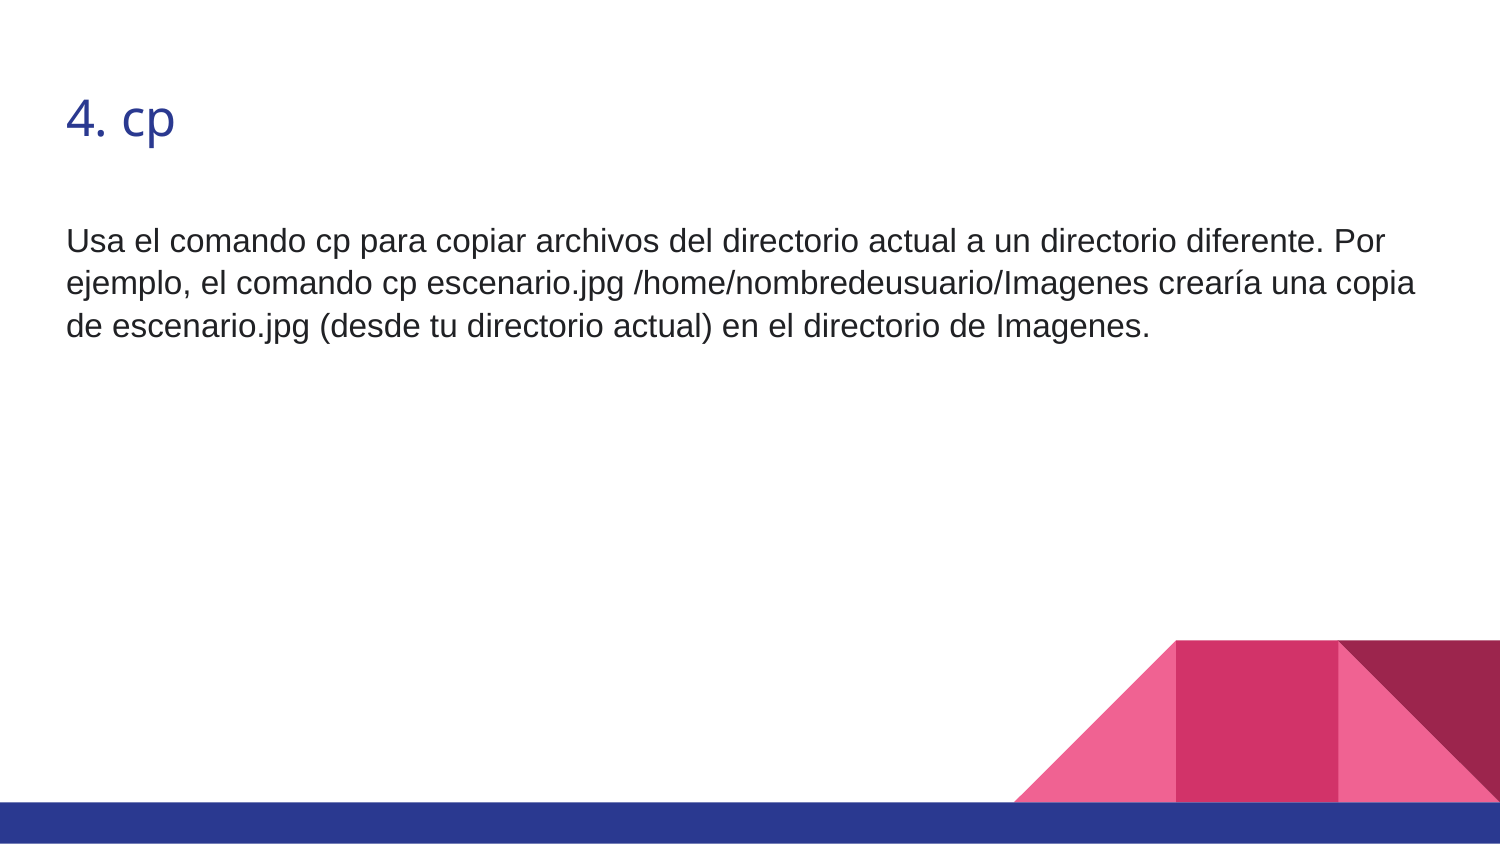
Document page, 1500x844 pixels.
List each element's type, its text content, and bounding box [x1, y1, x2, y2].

title 4. cp [51, 67, 1449, 167]
list Usa el comando cp para copiar archivos del directorio actual a un directorio diferente. Por ejemplo, el comando cp escenario.jpg /home/nombredeusuario/Imagenes crearía una copia de escenario.jpg (desde tu directorio actual) en el directorio de Imagenes. [51, 201, 1449, 782]
